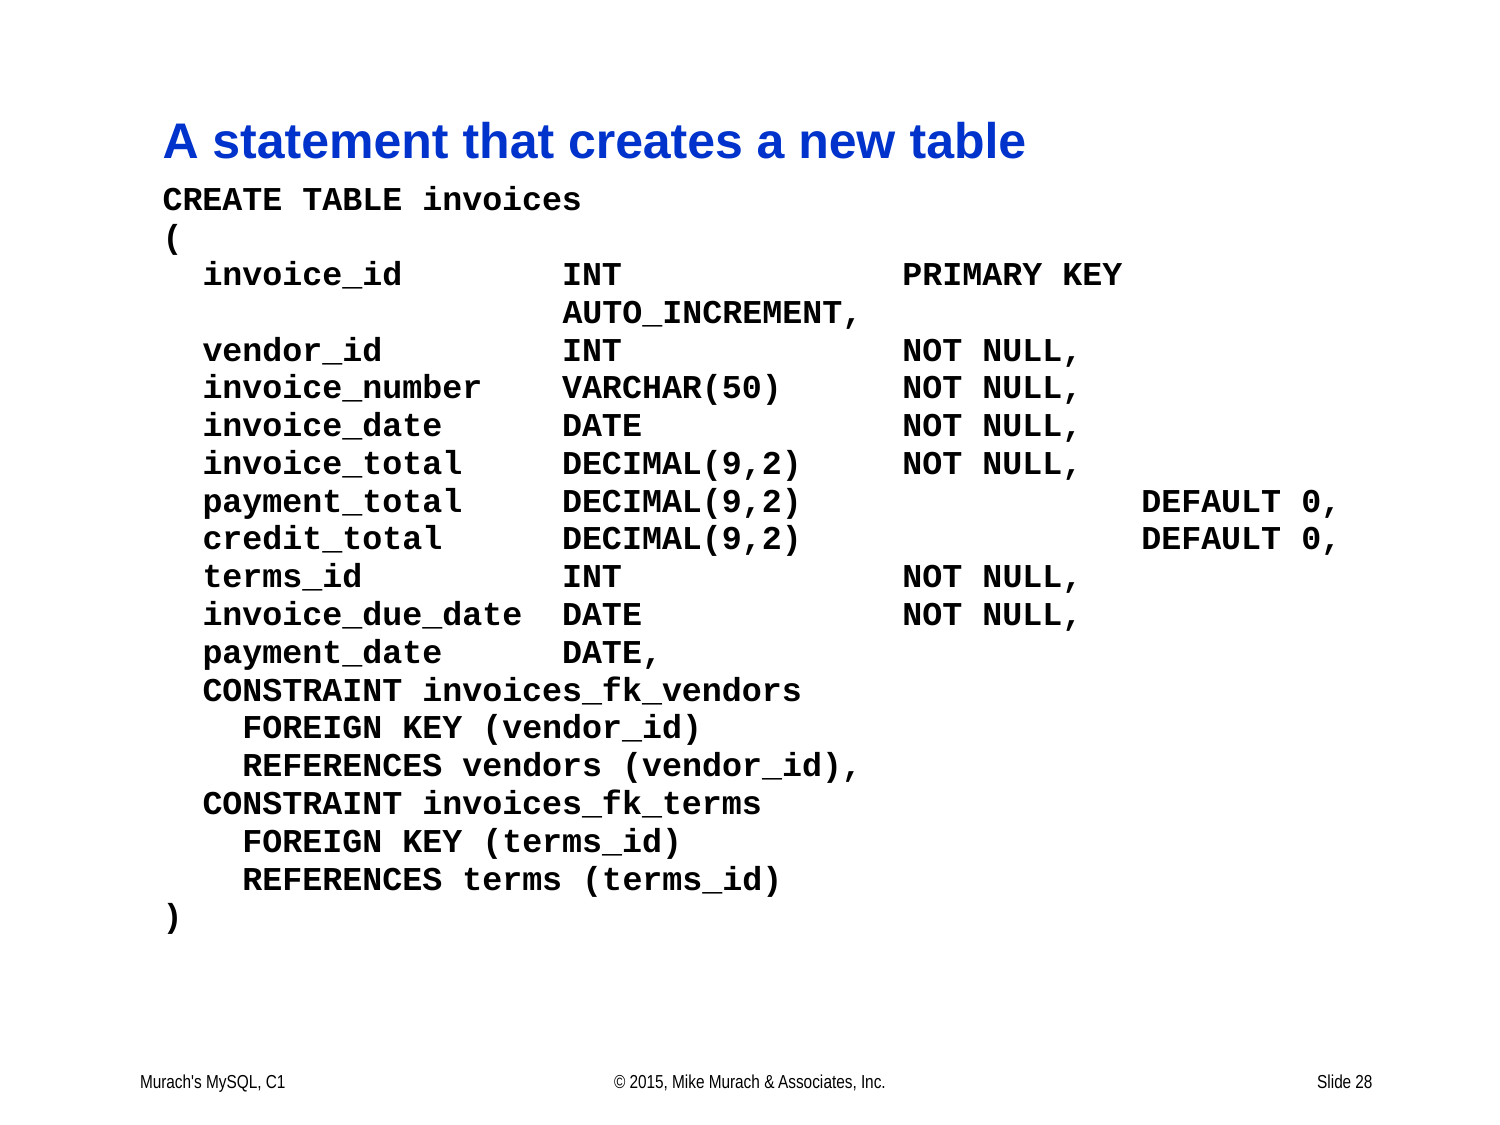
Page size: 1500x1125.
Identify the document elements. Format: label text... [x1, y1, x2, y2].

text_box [162, 112, 1371, 996]
slide_number Slide 28 [1074, 1024, 1388, 1101]
footer © 2015, Mike Murach & Associates, Inc. [474, 1024, 1026, 1101]
slide_number Murach's MySQL, C1 [124, 1024, 451, 1101]
